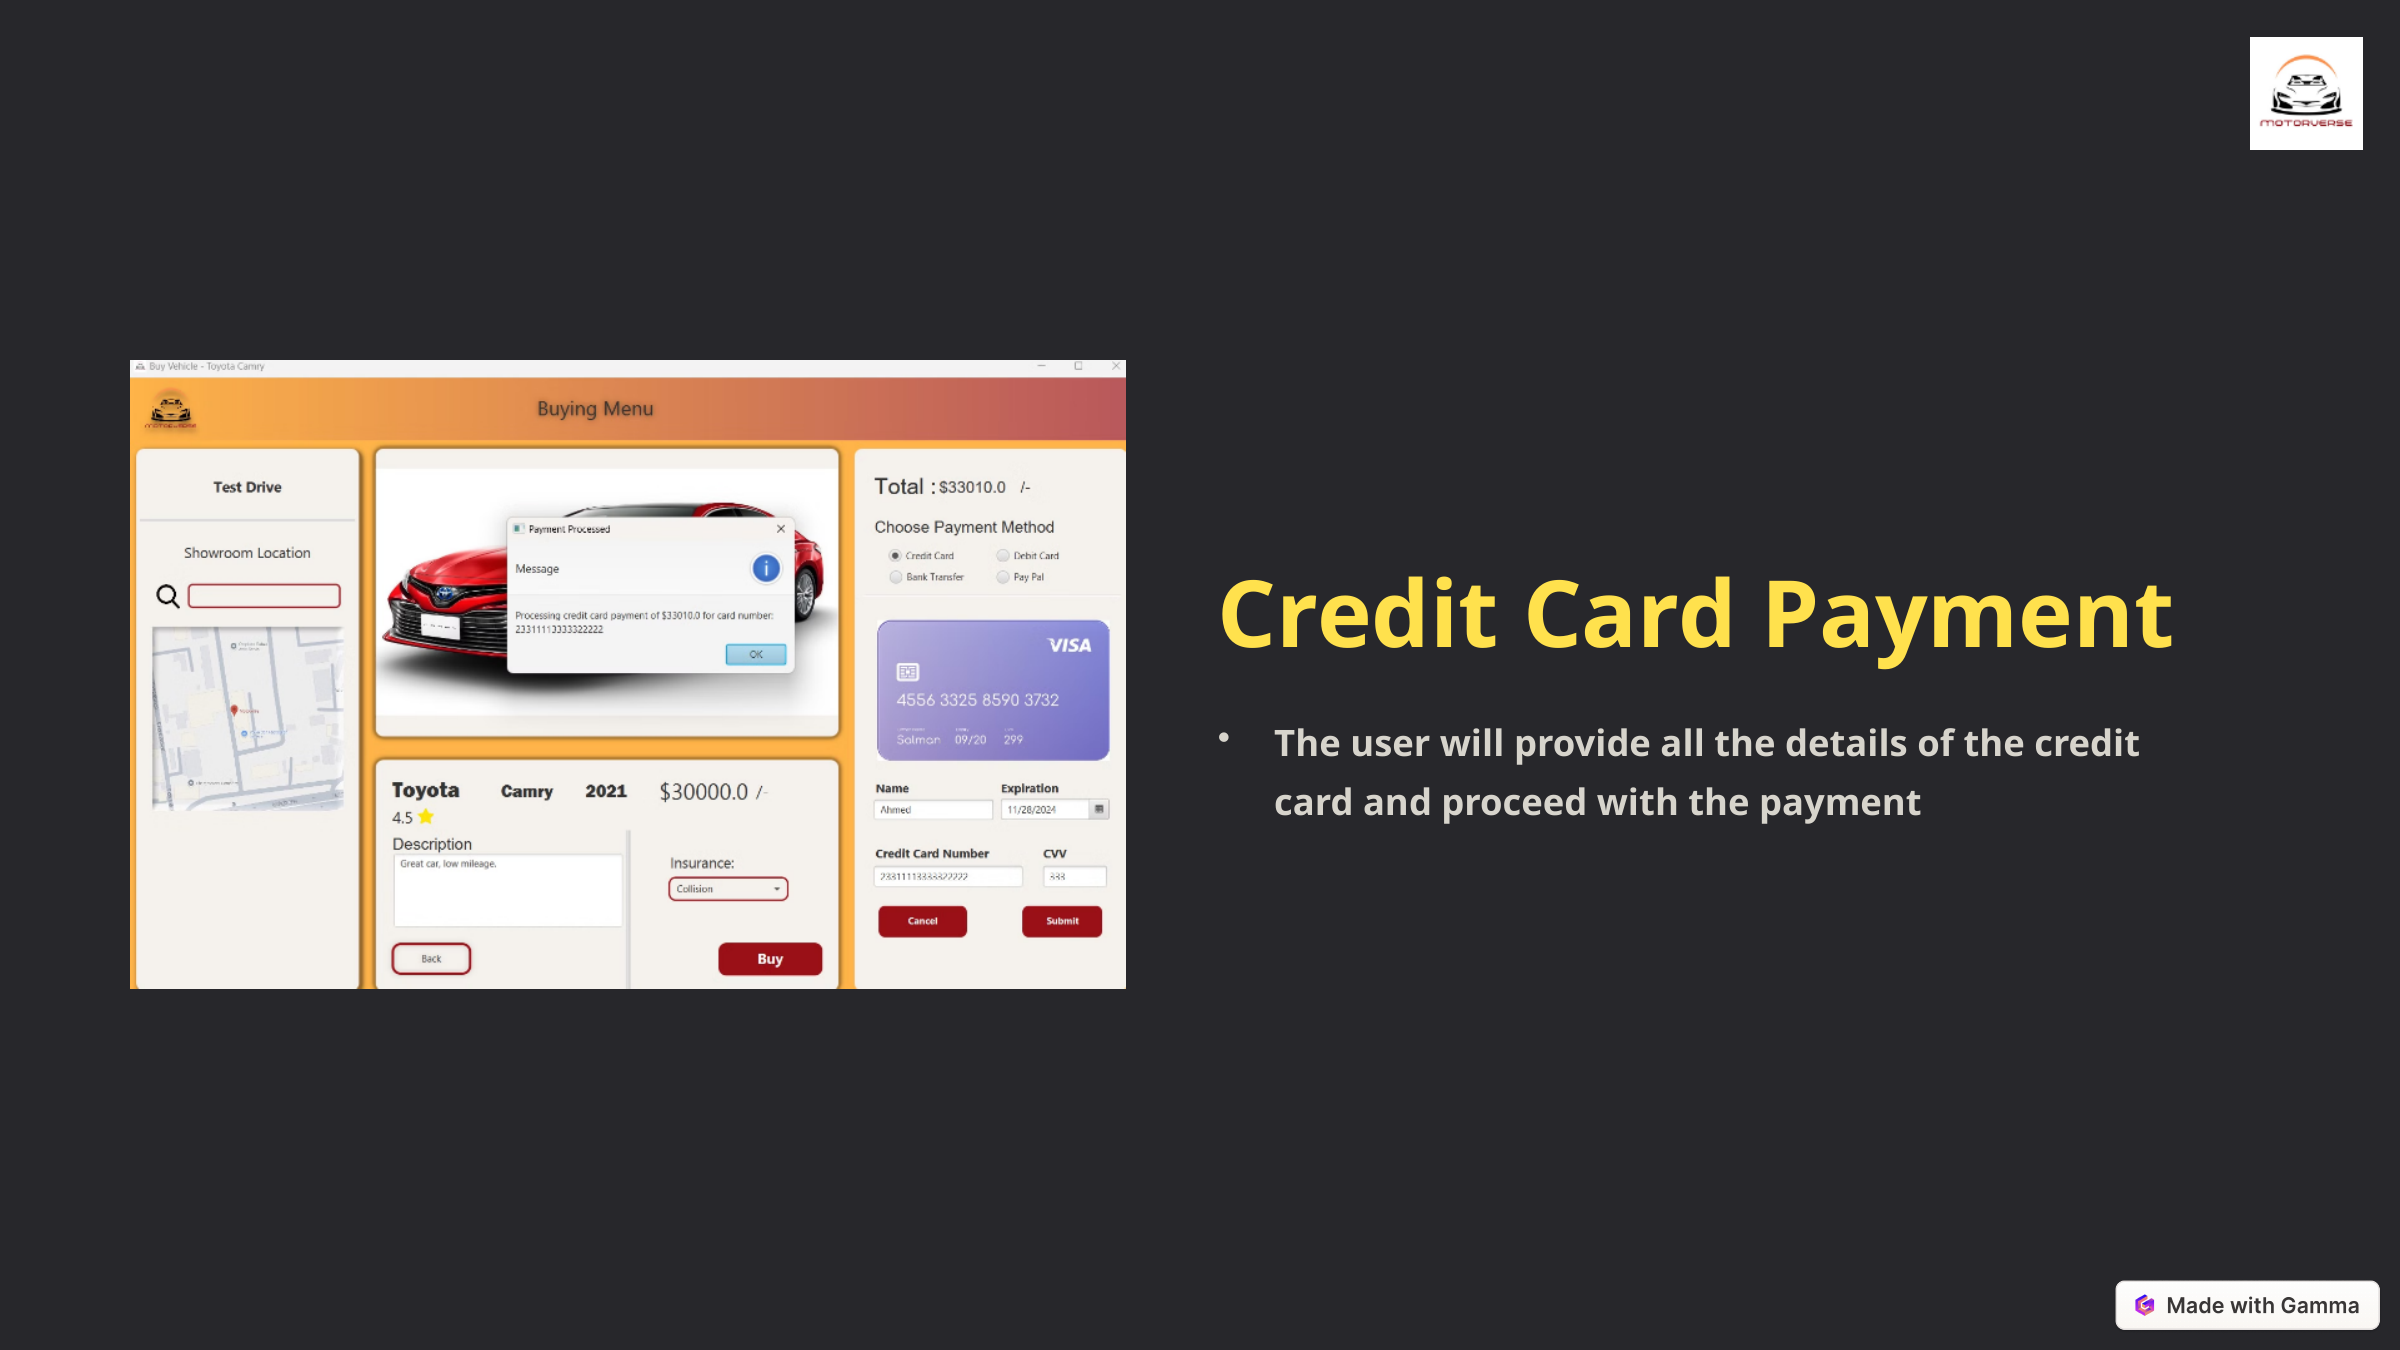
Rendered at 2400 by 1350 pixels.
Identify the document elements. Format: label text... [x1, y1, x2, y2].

picture [130, 360, 1126, 989]
text_box The user will provide all the details of the credit card and proceed with the payment [1217, 704, 2214, 824]
text_box Credit Card Payment [1217, 550, 2157, 668]
picture [2249, 37, 2363, 150]
picture [2106, 1271, 2389, 1339]
